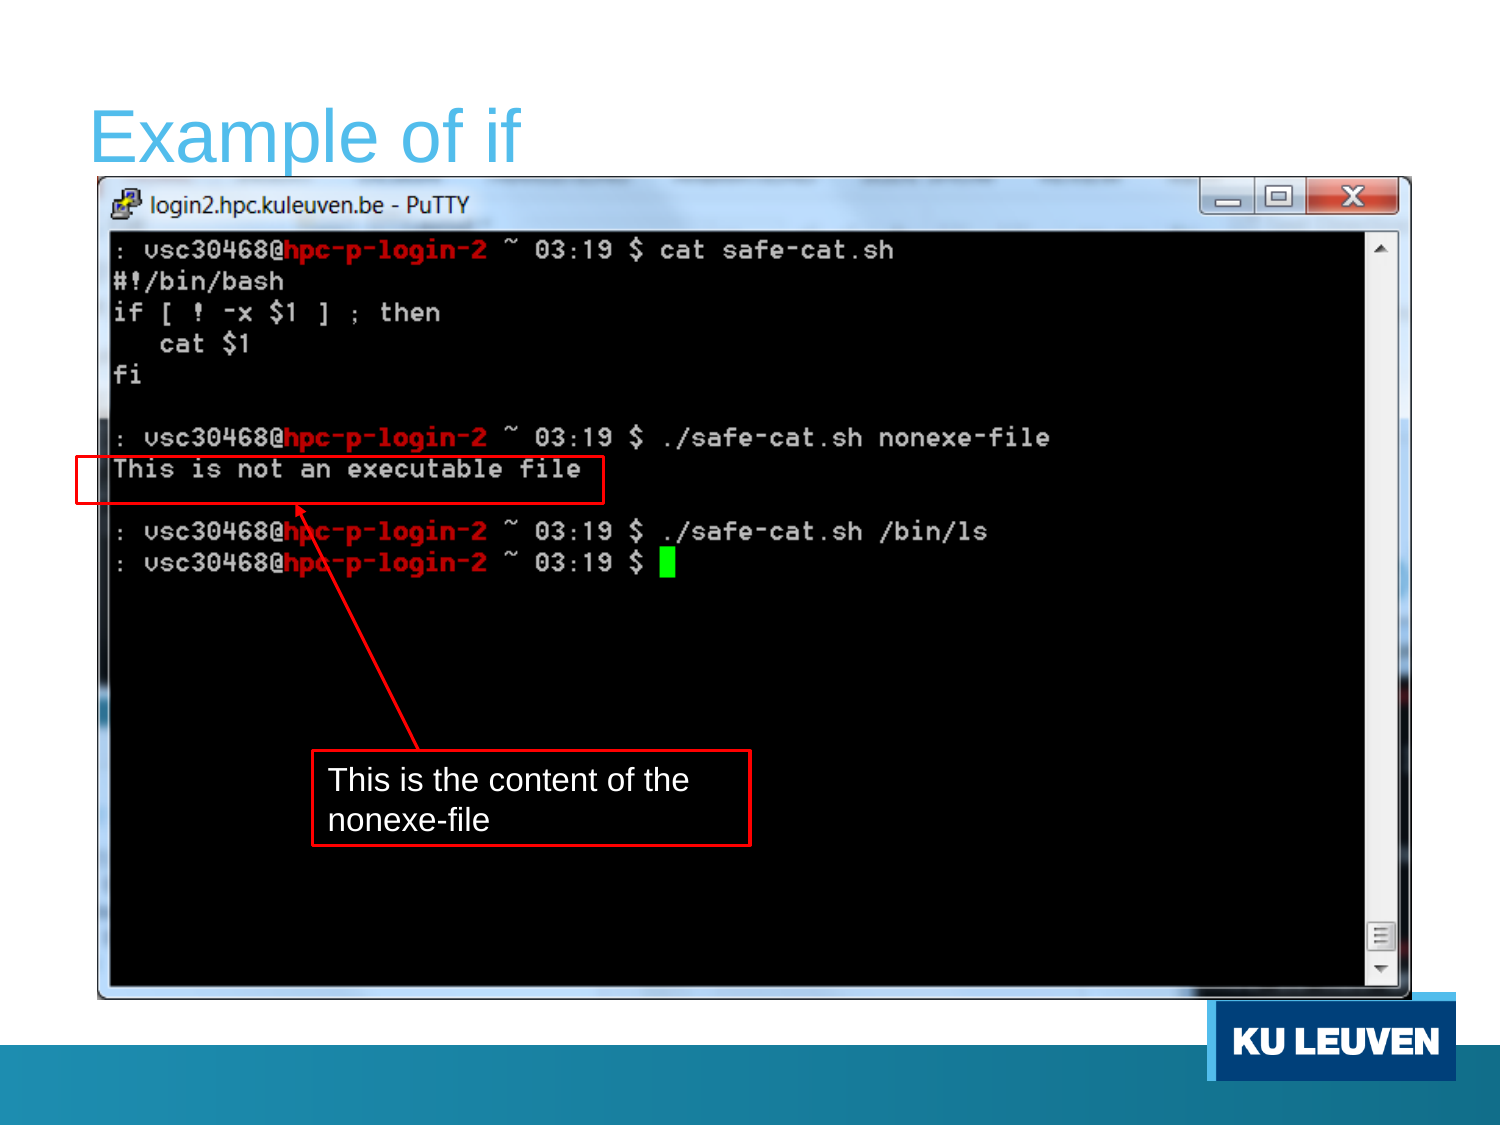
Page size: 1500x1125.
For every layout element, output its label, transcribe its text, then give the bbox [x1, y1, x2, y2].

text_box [295, 503, 420, 752]
title Example of if [88, 29, 1456, 178]
picture [97, 175, 1456, 1081]
text_box [75, 454, 92, 505]
